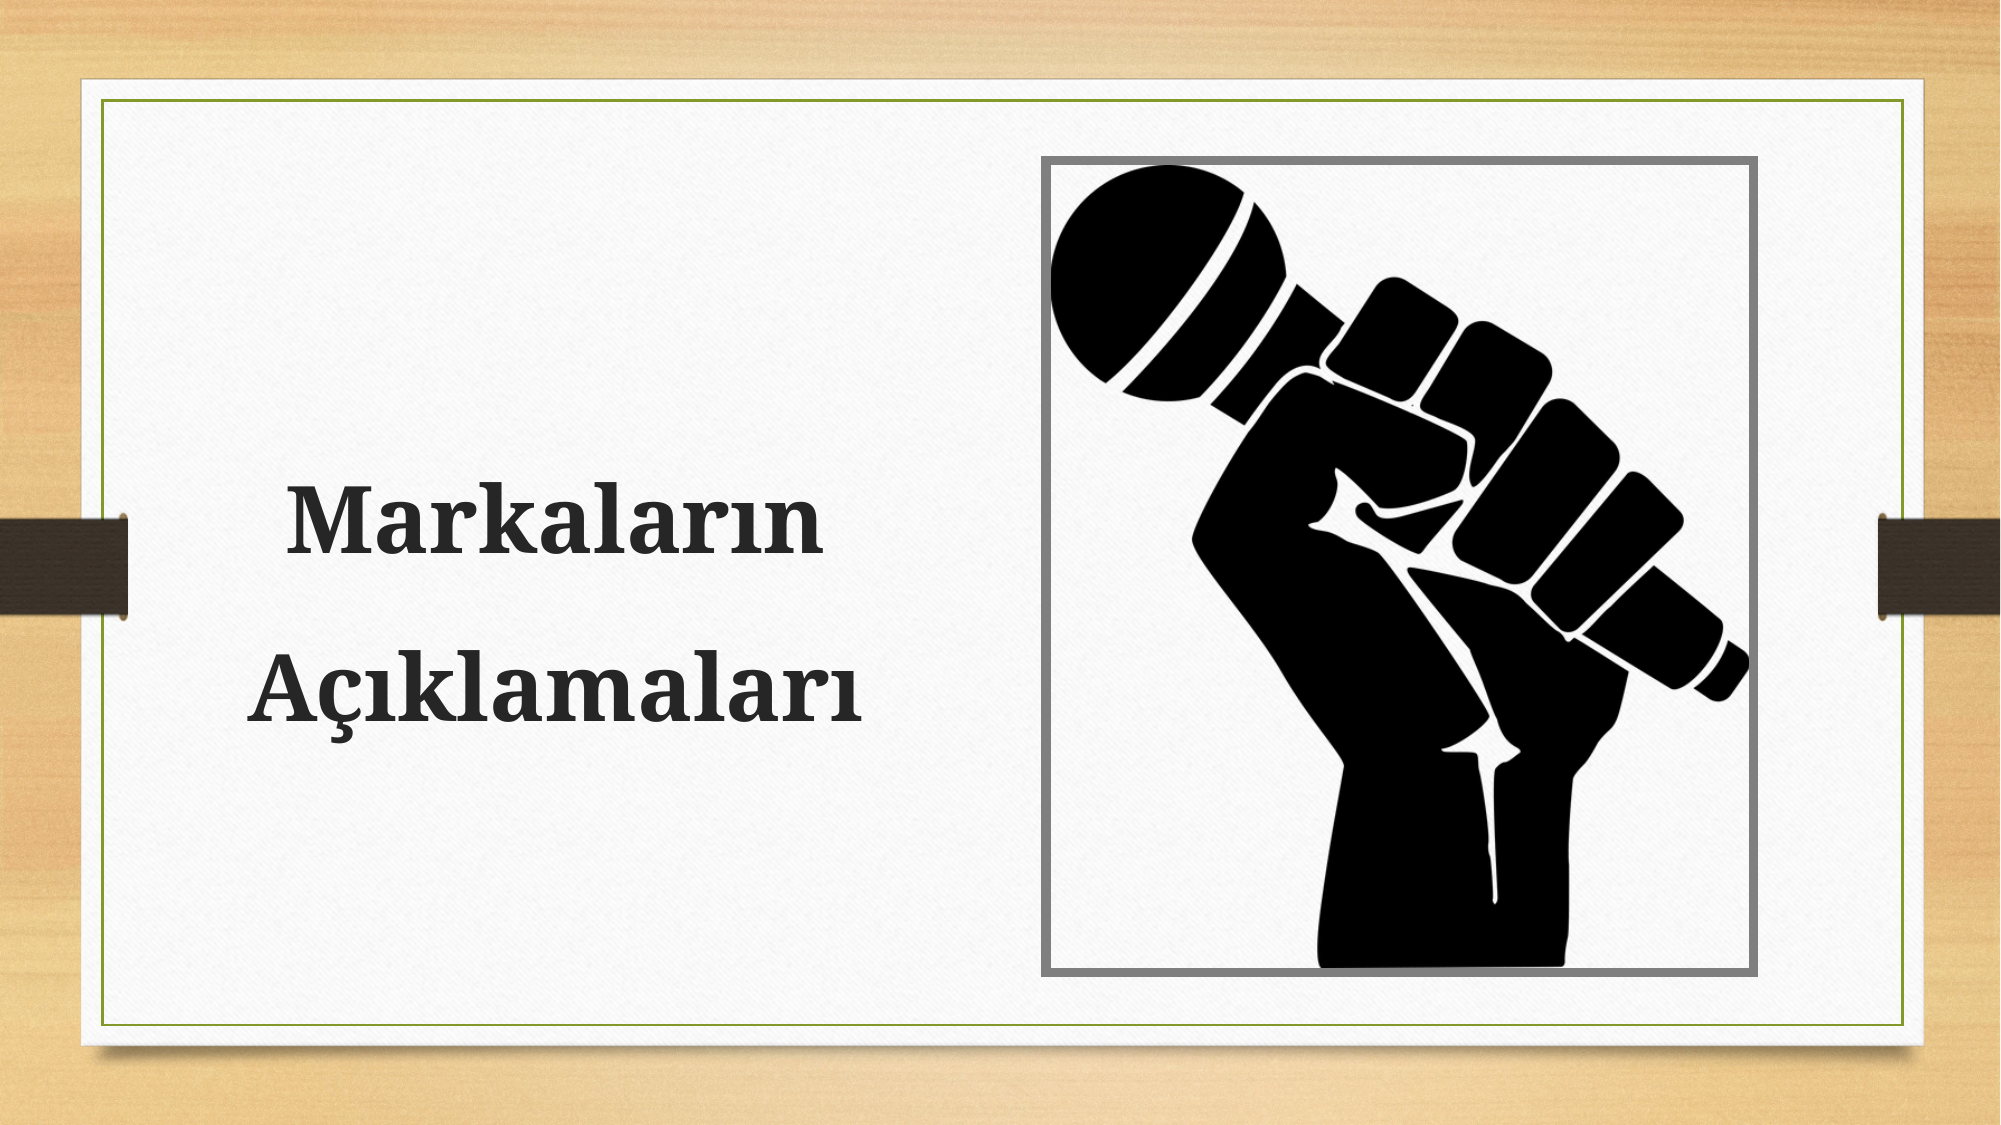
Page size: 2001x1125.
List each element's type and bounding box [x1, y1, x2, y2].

text_box [0, 0, 2000, 1125]
picture [1050, 164, 1750, 969]
